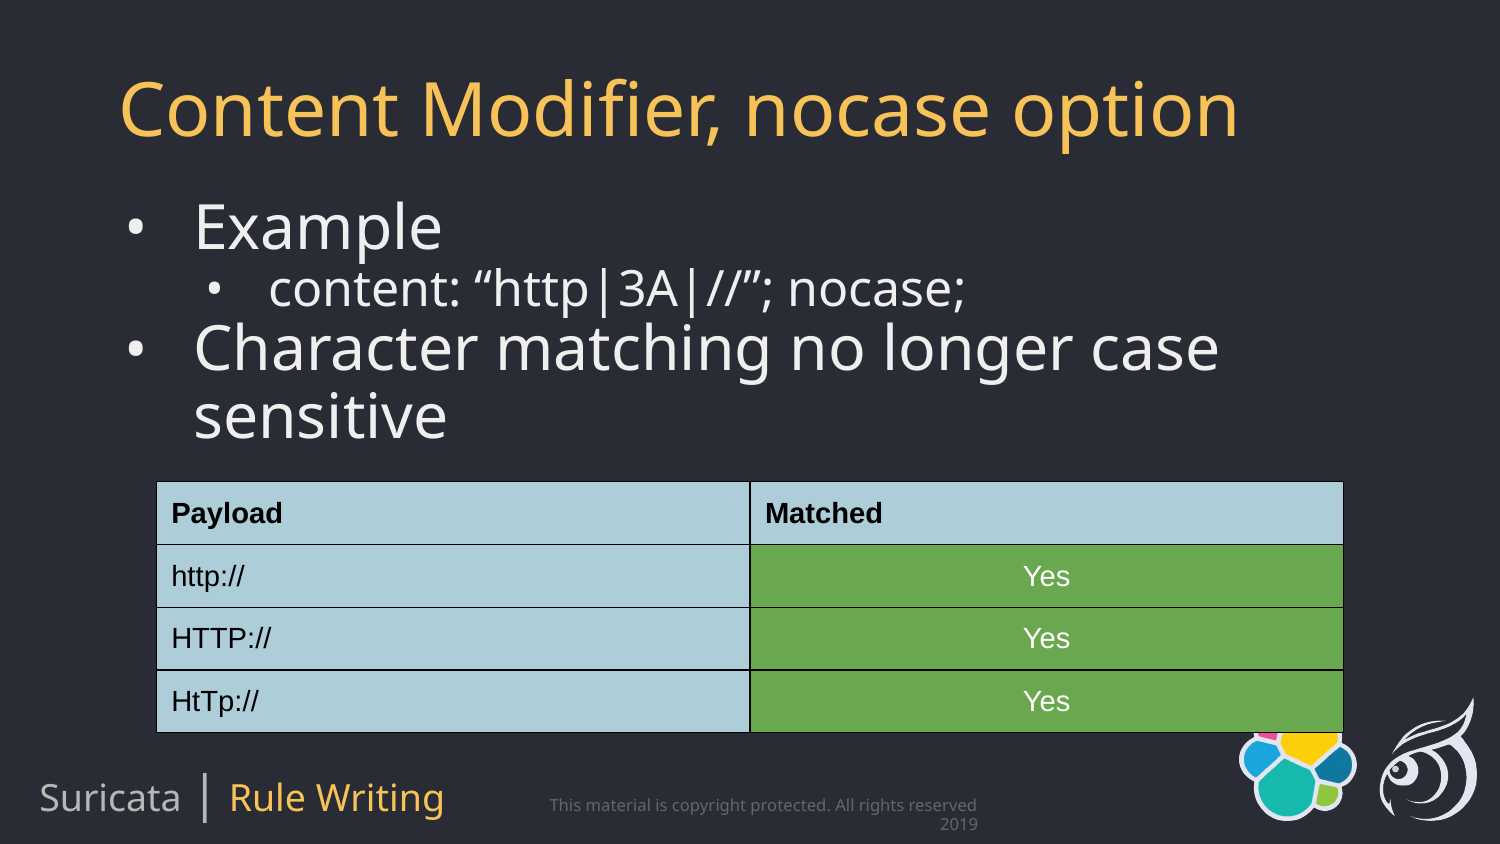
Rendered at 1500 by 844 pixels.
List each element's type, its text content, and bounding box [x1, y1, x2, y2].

title Content Modifier, nocase option [103, 50, 1397, 174]
table_cell HTTP:// [157, 608, 749, 669]
picture [1239, 697, 1477, 821]
table_cell HtTp:// [157, 671, 749, 732]
table_header Payload [157, 482, 749, 544]
table_cell Yes [751, 608, 1343, 669]
table_header Matched [751, 482, 1343, 544]
table_cell Yes [751, 671, 1343, 732]
table_cell Yes [751, 545, 1343, 607]
list Example content: “http|3A|//”; nocase; Character matching no longer case sensitive [103, 180, 1397, 620]
table_cell http:// [157, 545, 749, 607]
